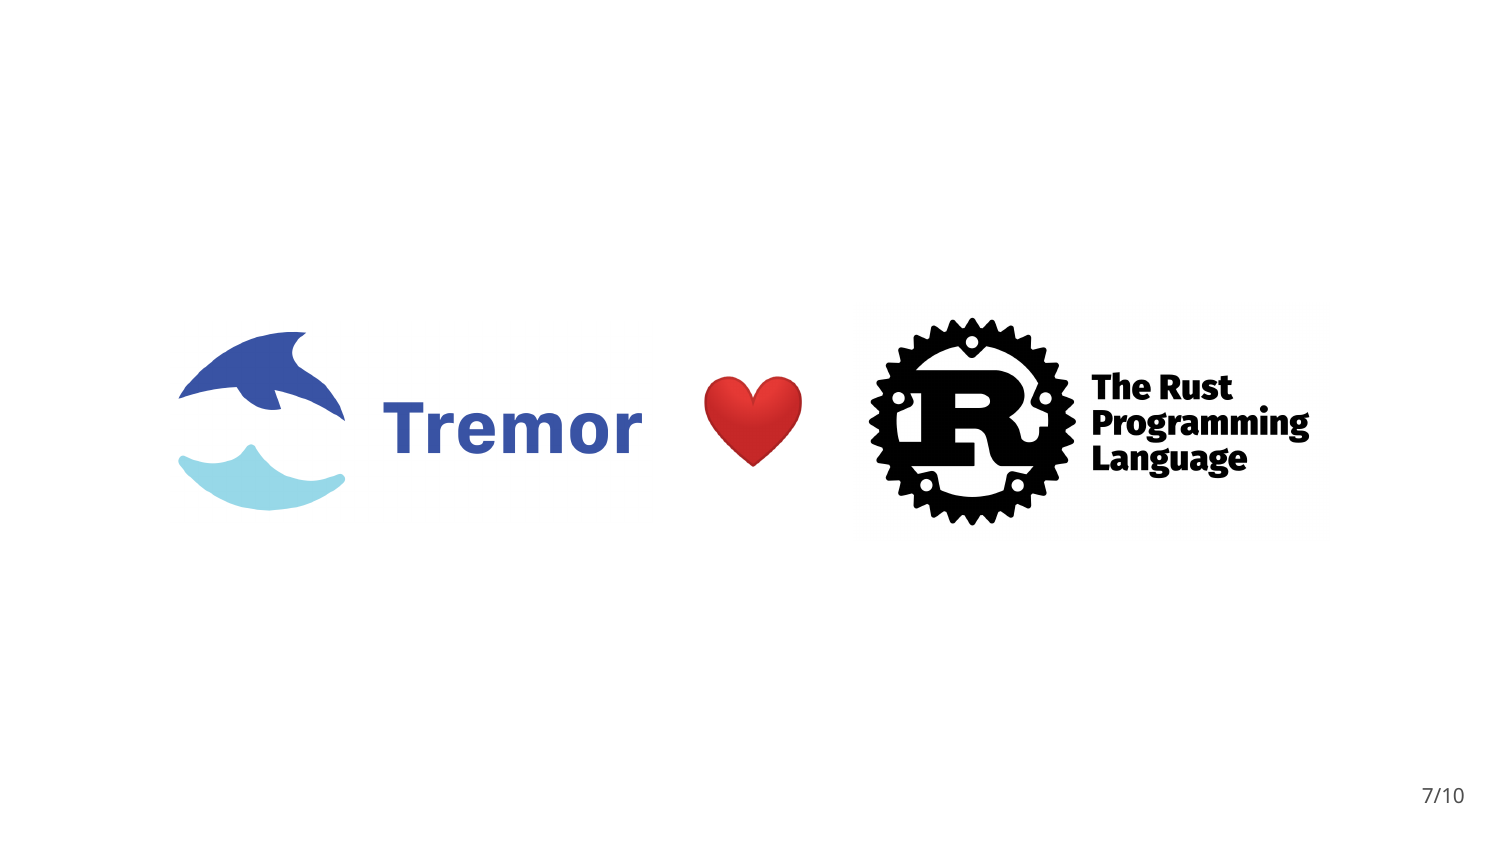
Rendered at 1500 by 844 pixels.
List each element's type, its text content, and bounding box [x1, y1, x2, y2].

slide_number ‹#›/10 [1389, 764, 1480, 830]
picture [853, 302, 1330, 541]
picture [170, 321, 653, 523]
picture [700, 369, 806, 475]
